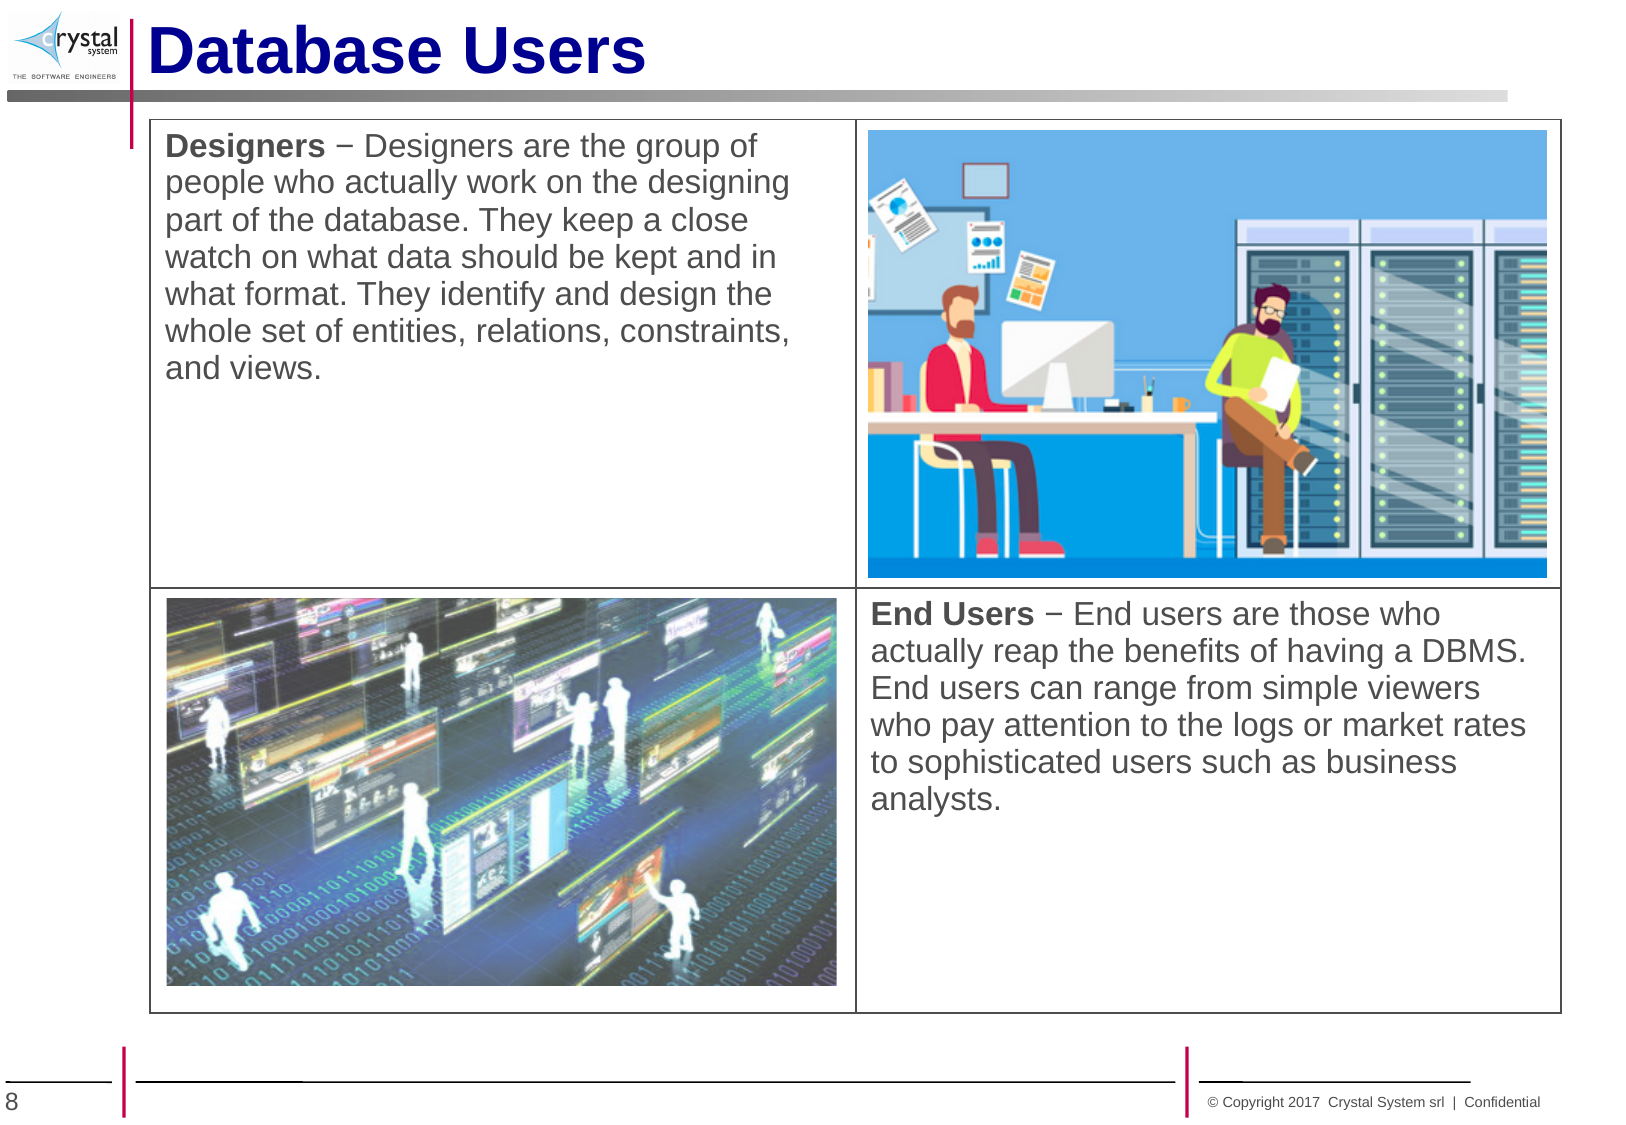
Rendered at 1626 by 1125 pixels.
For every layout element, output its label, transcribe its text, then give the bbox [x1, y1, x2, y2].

table_cell End Users − End users are those who actually reap the benefits of having a DBMS. End users can range from simple viewers who pay attention to the logs or market rates to sophisticated users such as business analysts. [857, 589, 1560, 1012]
table_header Designers − Designers are the group of people who actually work on the designing part of the database. They keep a close watch on what data should be kept and in what format. They identify and design the whole set of entities, relations, constraints, and views. [151, 120, 855, 587]
table_cell [151, 589, 855, 1012]
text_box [166, 598, 837, 987]
table_header [857, 120, 1560, 587]
text_box Database Users [132, 0, 1446, 120]
picture [7, 11, 125, 84]
picture [868, 130, 1547, 578]
